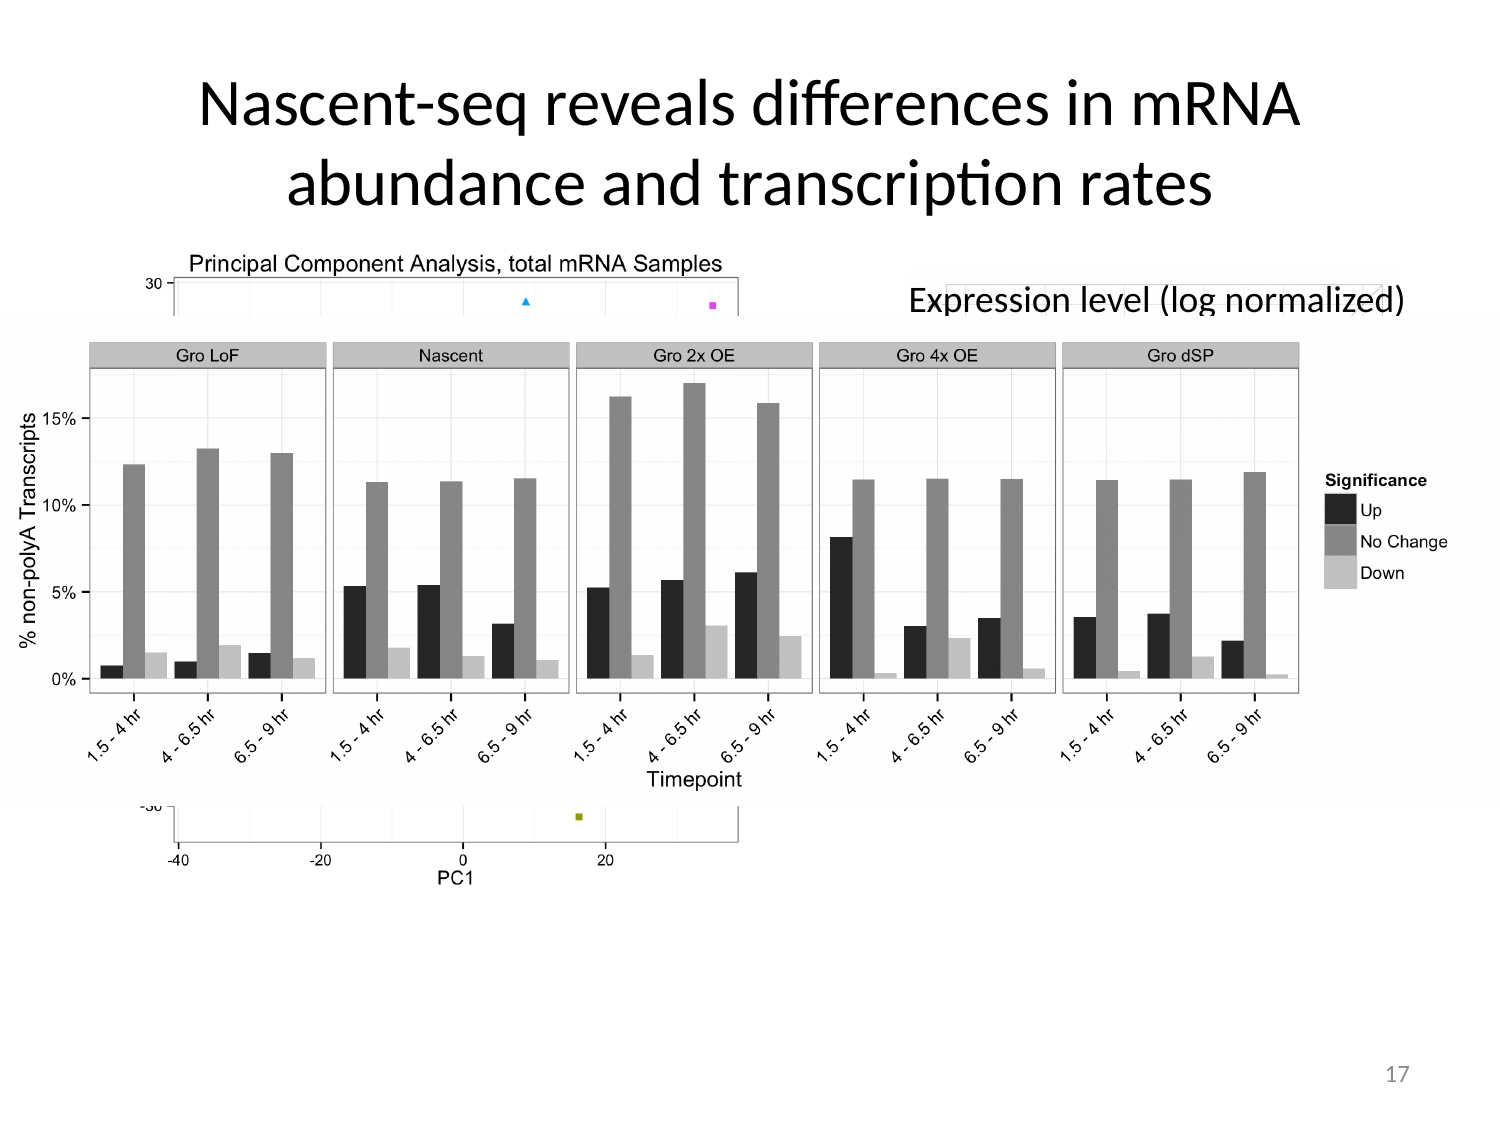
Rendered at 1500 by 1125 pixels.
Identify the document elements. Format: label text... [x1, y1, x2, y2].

slide_number 17 [1074, 1042, 1425, 1103]
title Nascent-seq reveals differences in mRNA abundance and transcription rates [75, 45, 1425, 233]
picture [0, 159, 1500, 968]
text_box Expression level (log normalized) [919, 267, 1422, 315]
